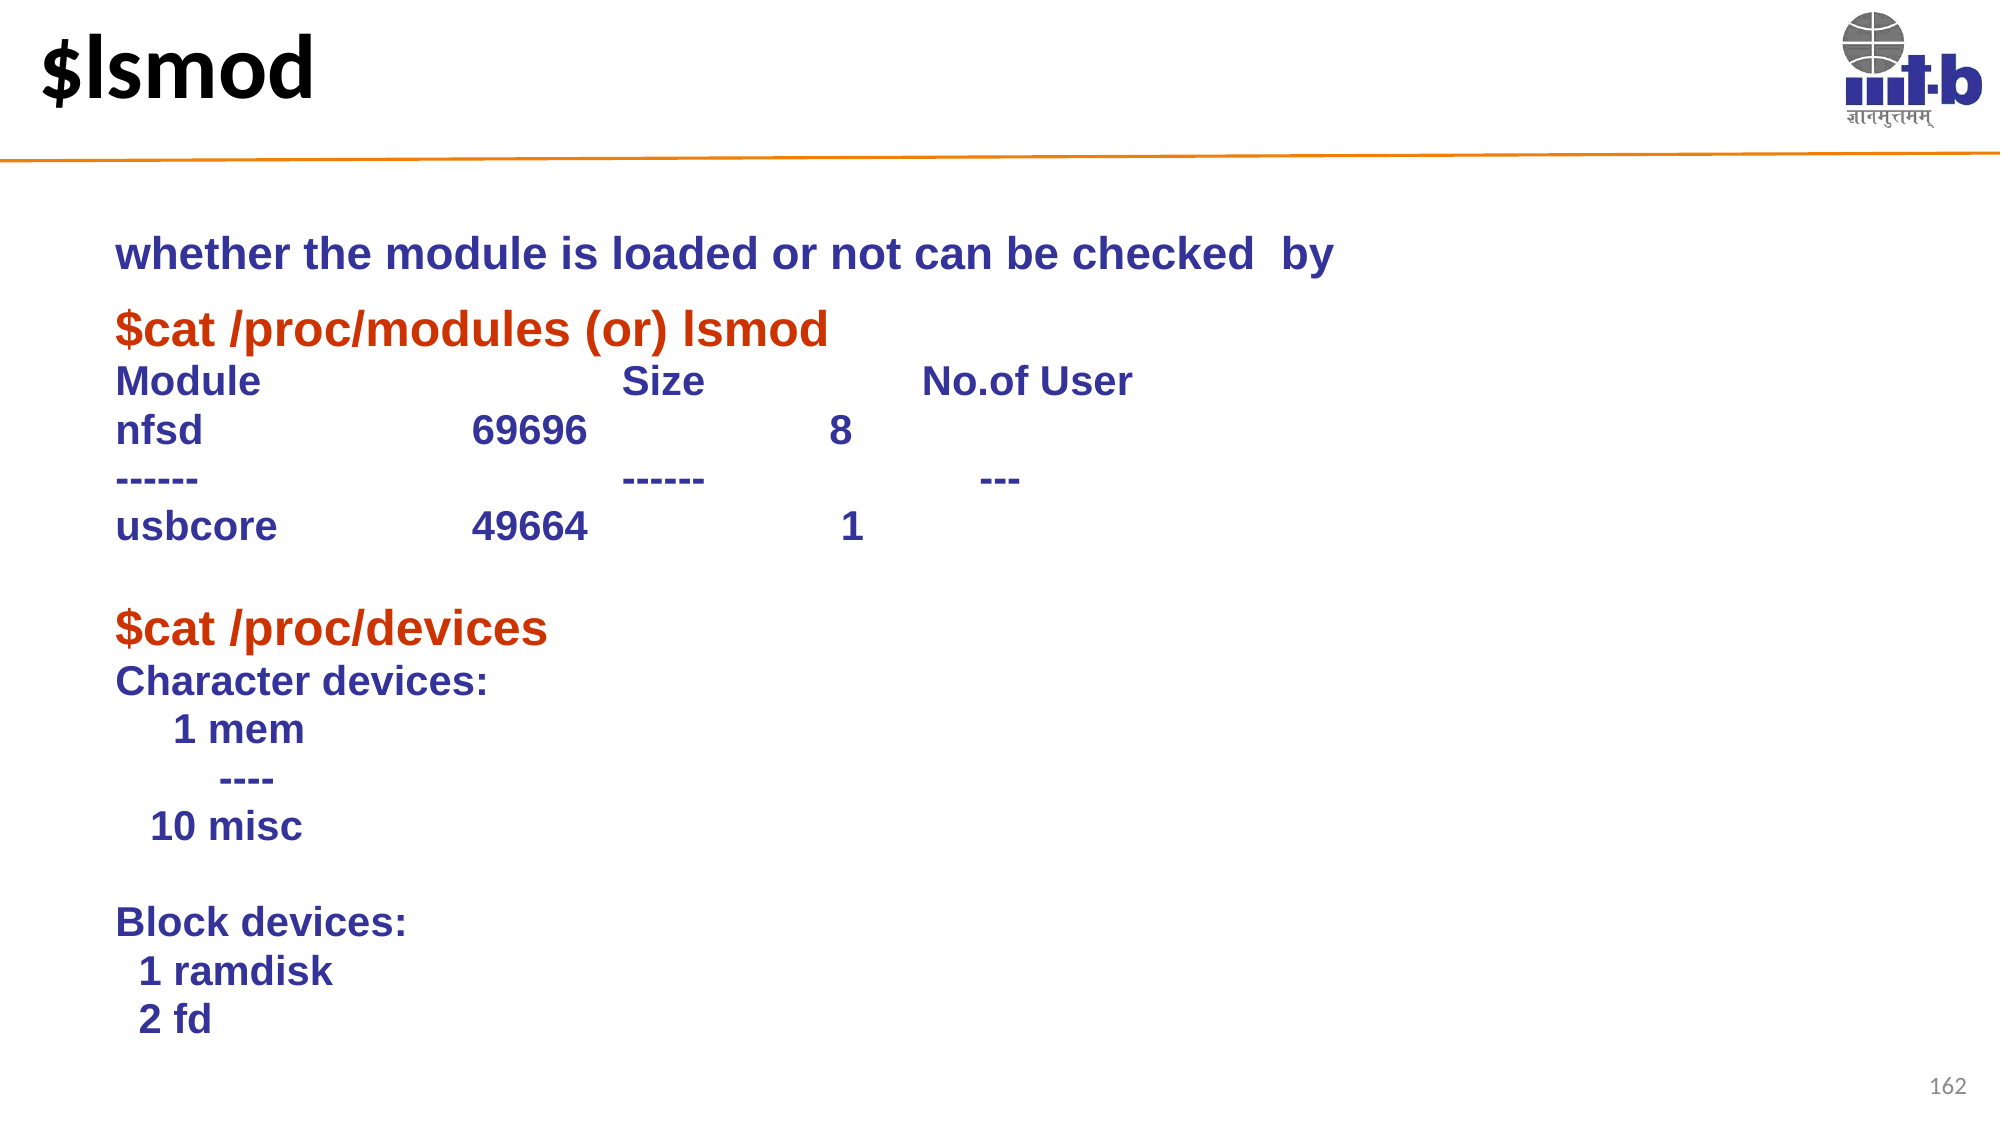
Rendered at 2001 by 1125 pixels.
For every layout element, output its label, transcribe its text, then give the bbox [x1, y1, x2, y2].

title $lsmod [23, 7, 1957, 132]
text_box whether the module is loaded or not can be checked by $cat /proc/modules (or) lsmod Module Size No.of User nfsd 69696 8 ------ ------ --- usbcore 49664 1 $cat /proc/devices Character devices: 1 mem ---- 10 misc Block devices: 1 ramdisk 2 fd [100, 227, 1926, 1049]
picture [1957, 8, 1983, 130]
slide_number 162 [1532, 1054, 1983, 1115]
